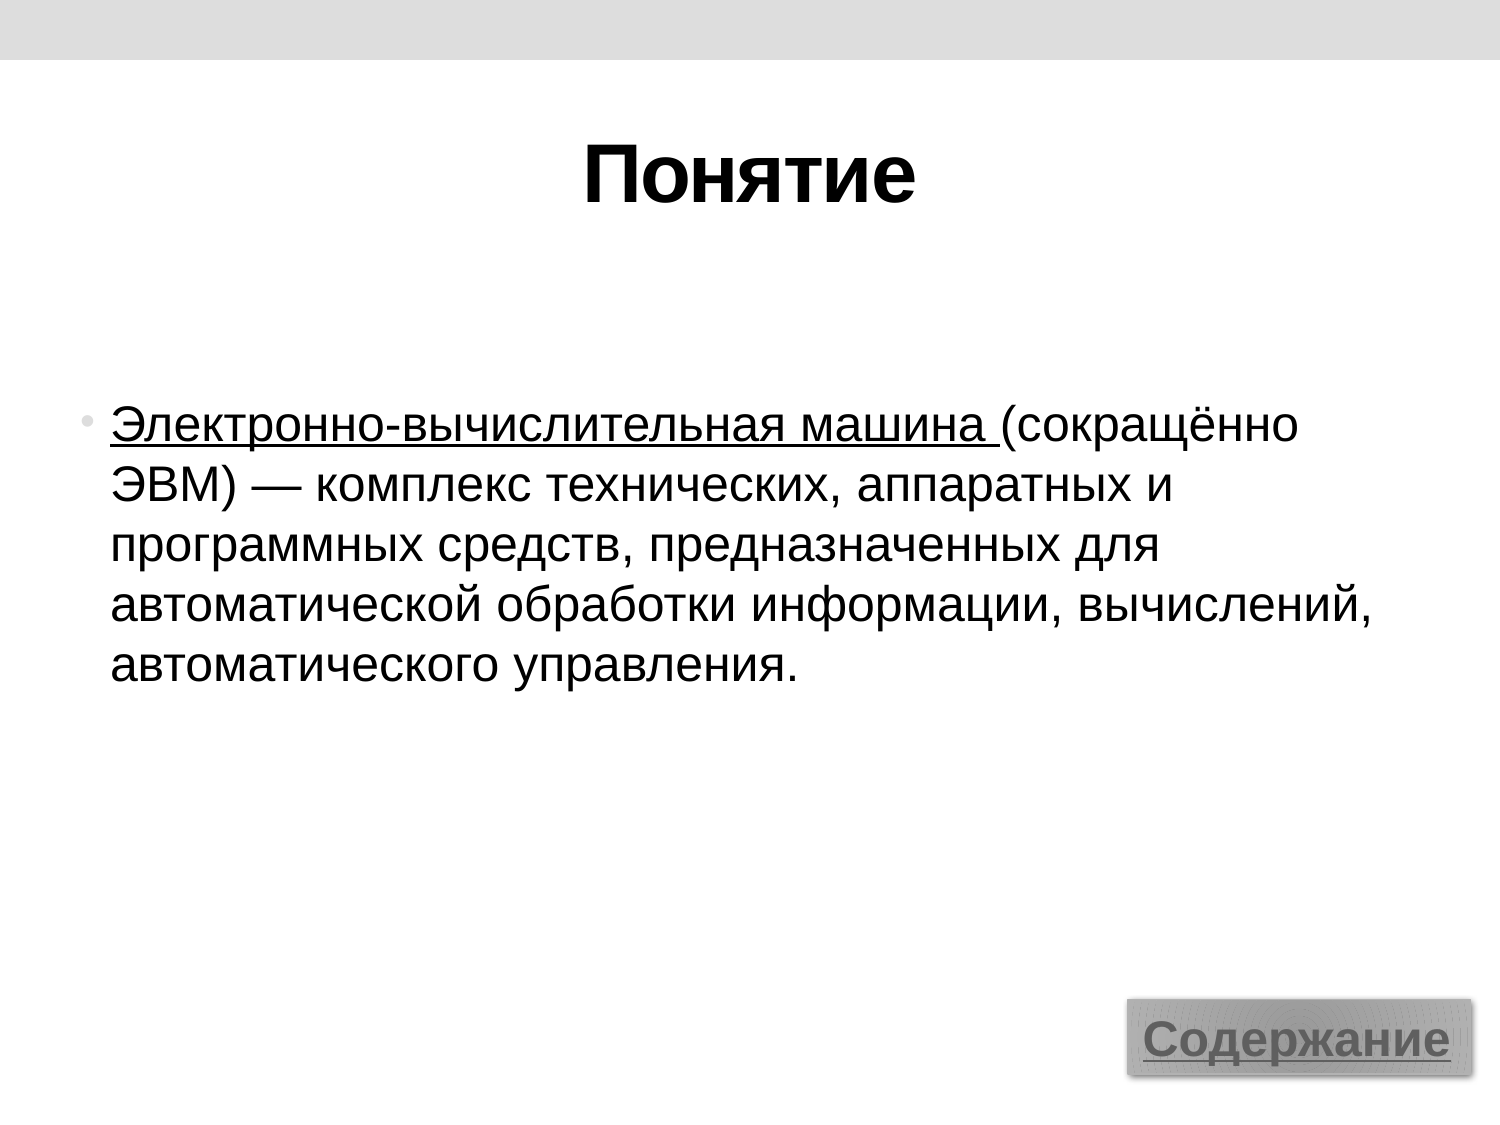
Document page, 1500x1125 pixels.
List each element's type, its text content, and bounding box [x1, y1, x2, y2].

list Электронно-вычислительная машина (сокращённо ЭВМ) — комплекс технических, аппаратных и программных средств, предназначенных для автоматической обработки информации, вычислений, автоматического управления. [64, 243, 1415, 1044]
text_box Содержание [1127, 999, 1471, 1075]
title Понятие [75, 87, 1425, 250]
